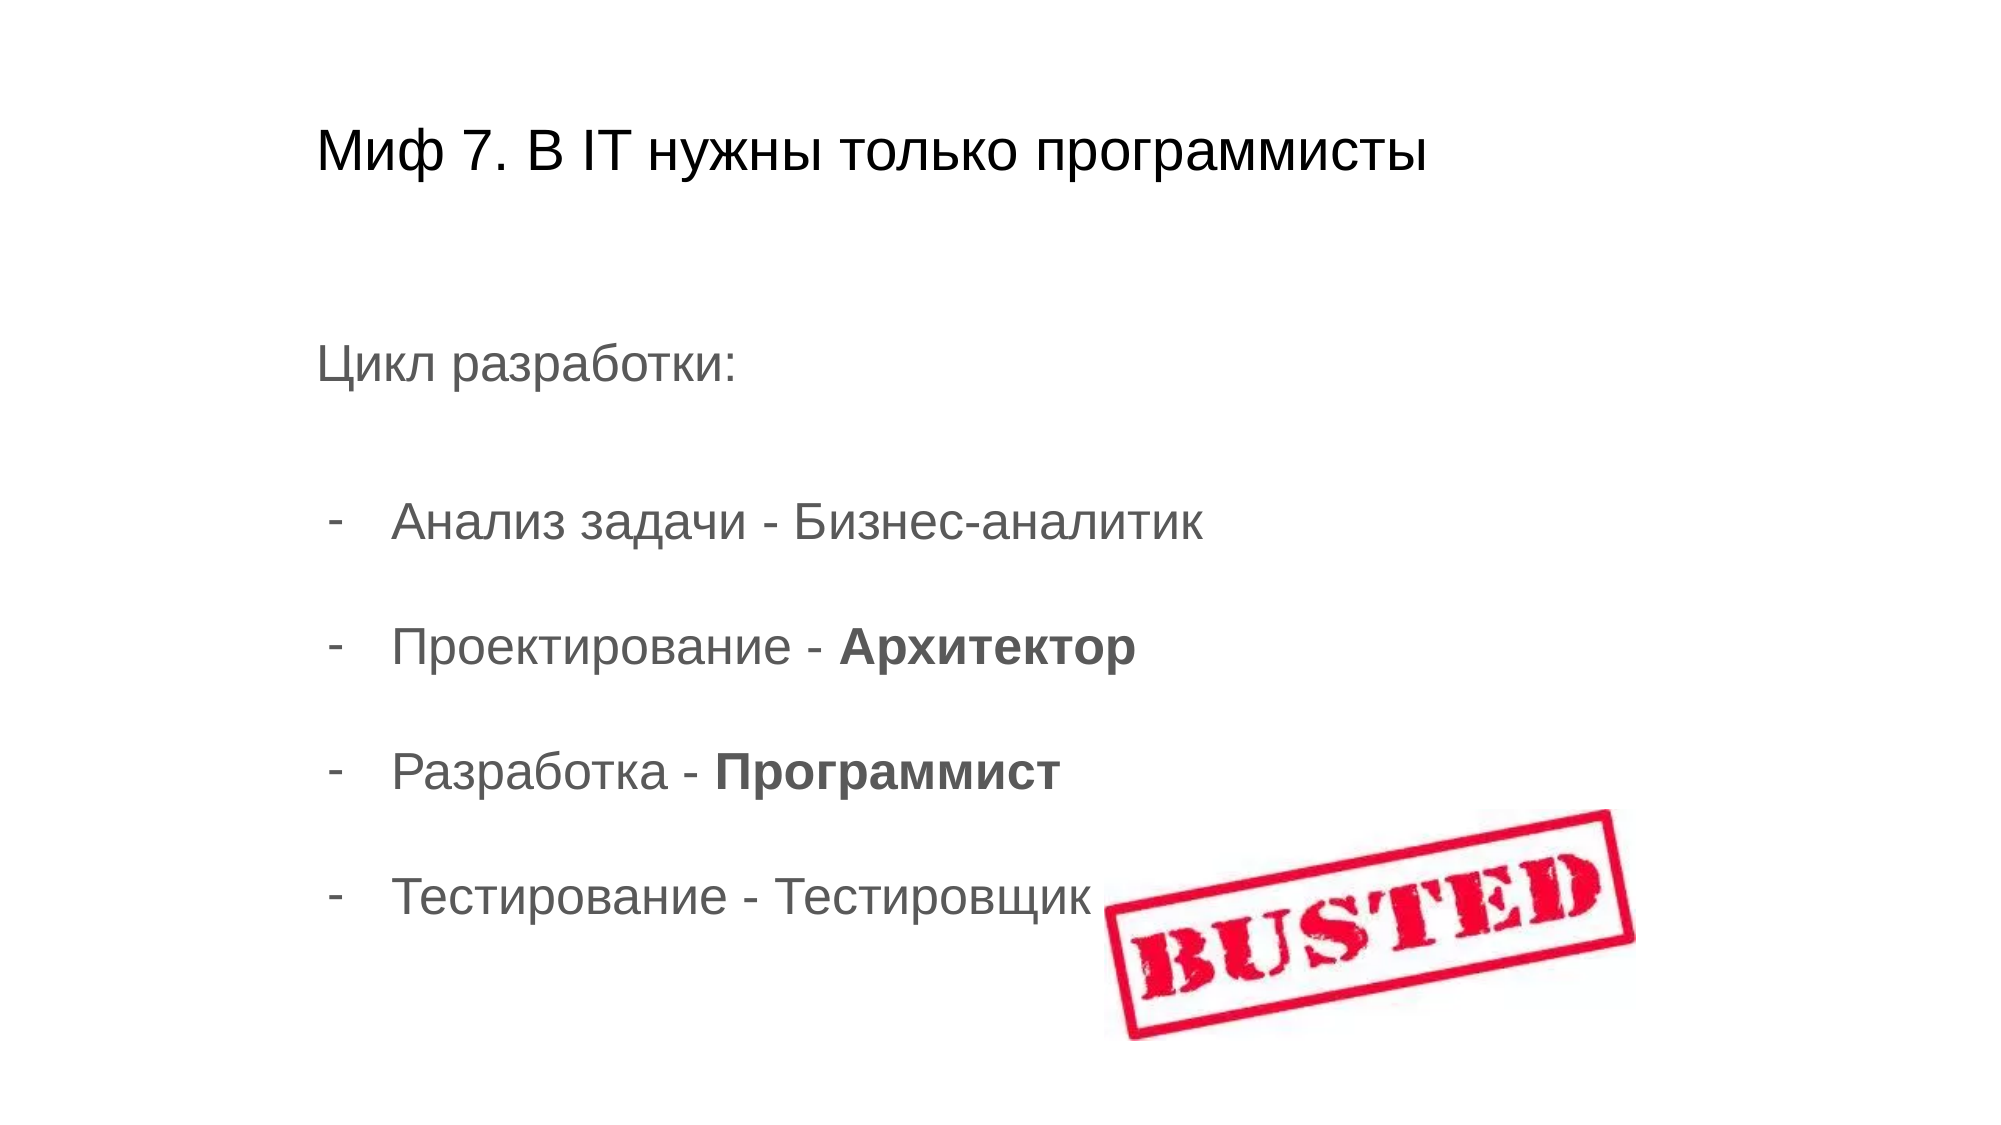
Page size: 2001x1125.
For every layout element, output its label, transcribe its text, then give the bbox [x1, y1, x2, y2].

title Миф 7. В IT нужны только программисты [301, 97, 1699, 223]
list Цикл разработки: Анализ задачи - Бизнес-аналитик Проектирование - Архитектор Разработка - Программист Тестирование - Тестировщик [301, 252, 1699, 1000]
picture [1104, 809, 1636, 1042]
